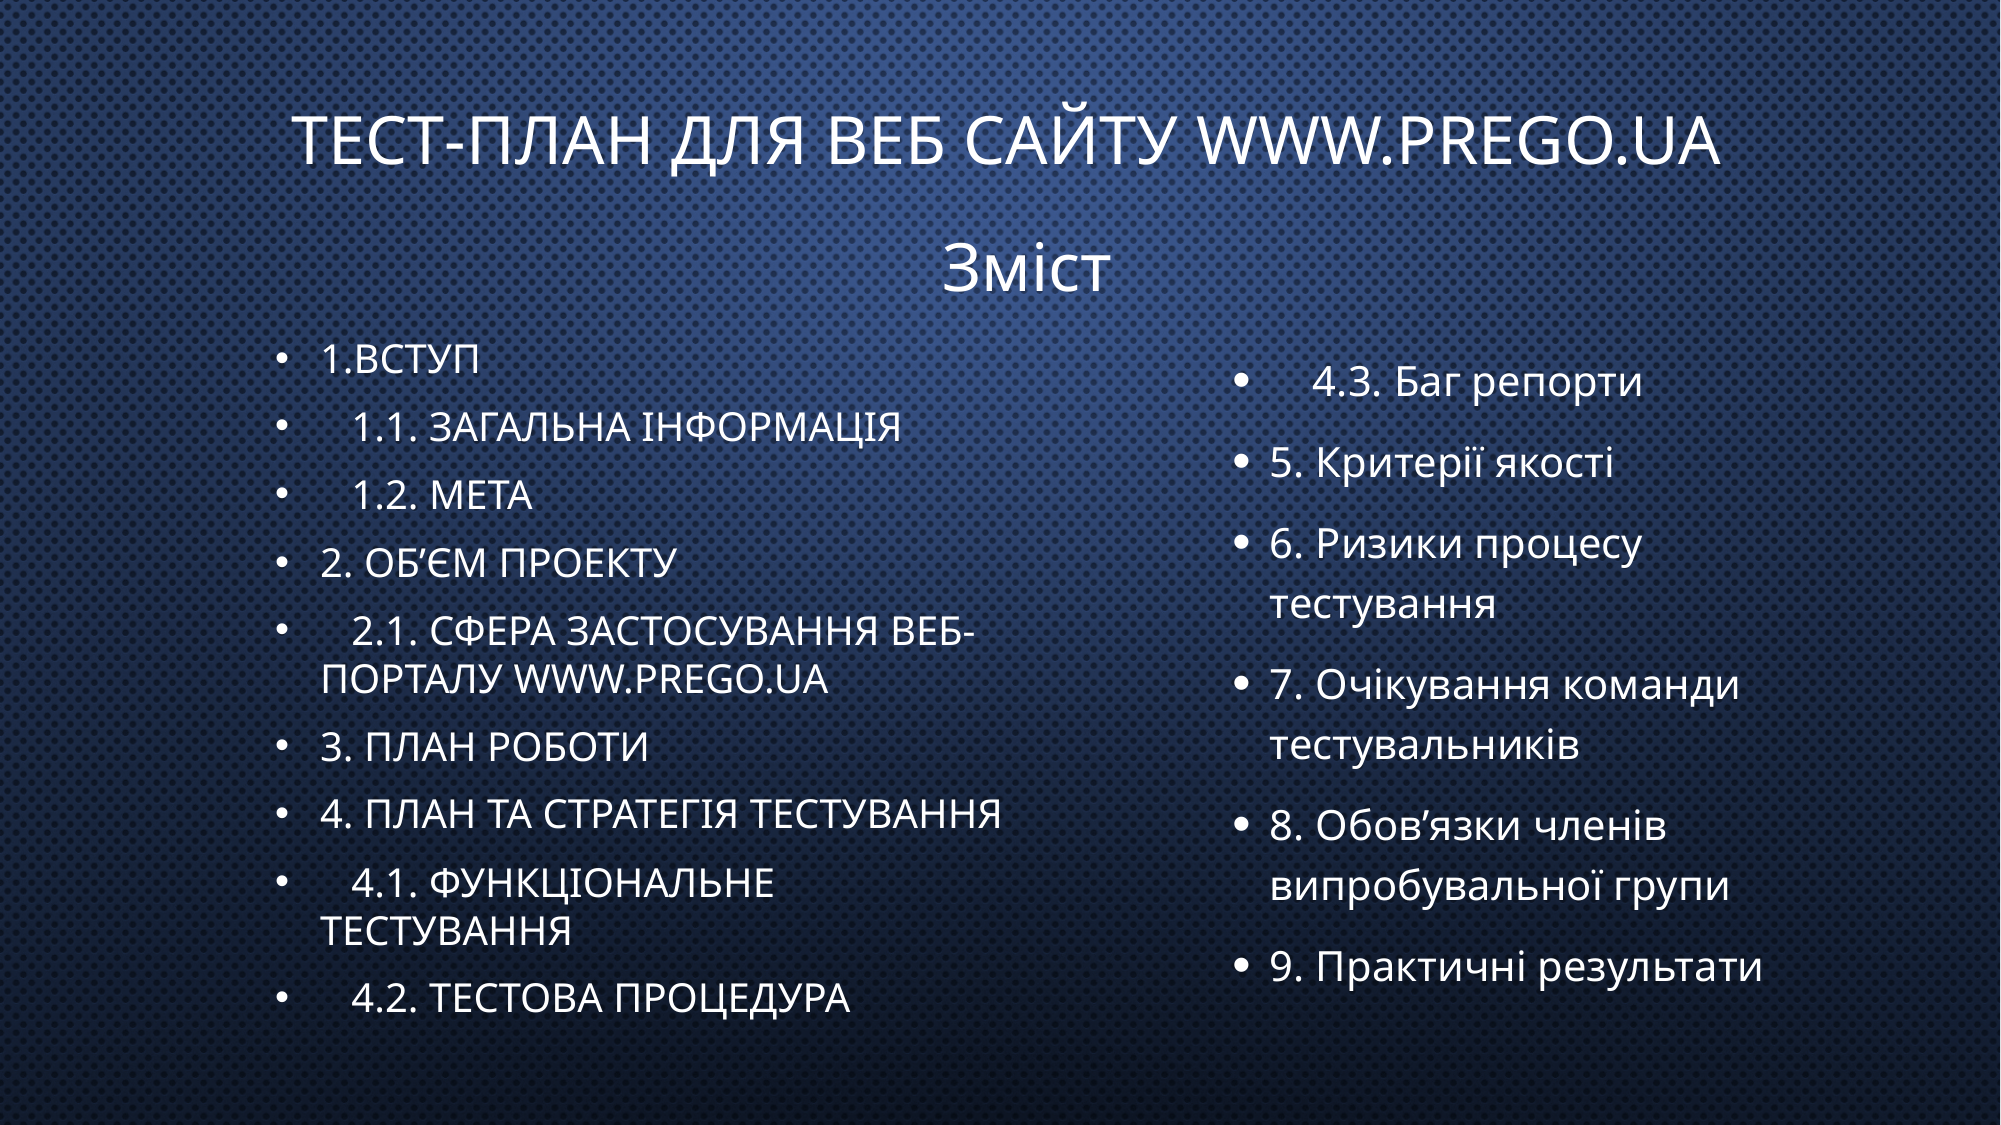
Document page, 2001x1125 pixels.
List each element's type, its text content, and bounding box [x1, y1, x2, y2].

list 1.Вступ 1.1. Загальна інформація 1.2. Мета 2. Об’єм проекту 2.1. Сфера застосування веб-порталу www.prego.ua 3. План роботи 4. План та стратегія тестування 4.1. Функціональне тестування 4.2. Тестова процедура [259, 309, 1025, 1045]
title Тест-план для веб сайту www.prego.ua [202, 16, 1828, 259]
text_box Зміст [927, 217, 1149, 357]
text_box 4.3. Баг репорти 5. Критерії якості 6. Ризики процесу тестування 7. Очікування команди тестувальників 8. Обов’язки членів випробувальної групи 9. Практичні результати [1217, 337, 1828, 1045]
